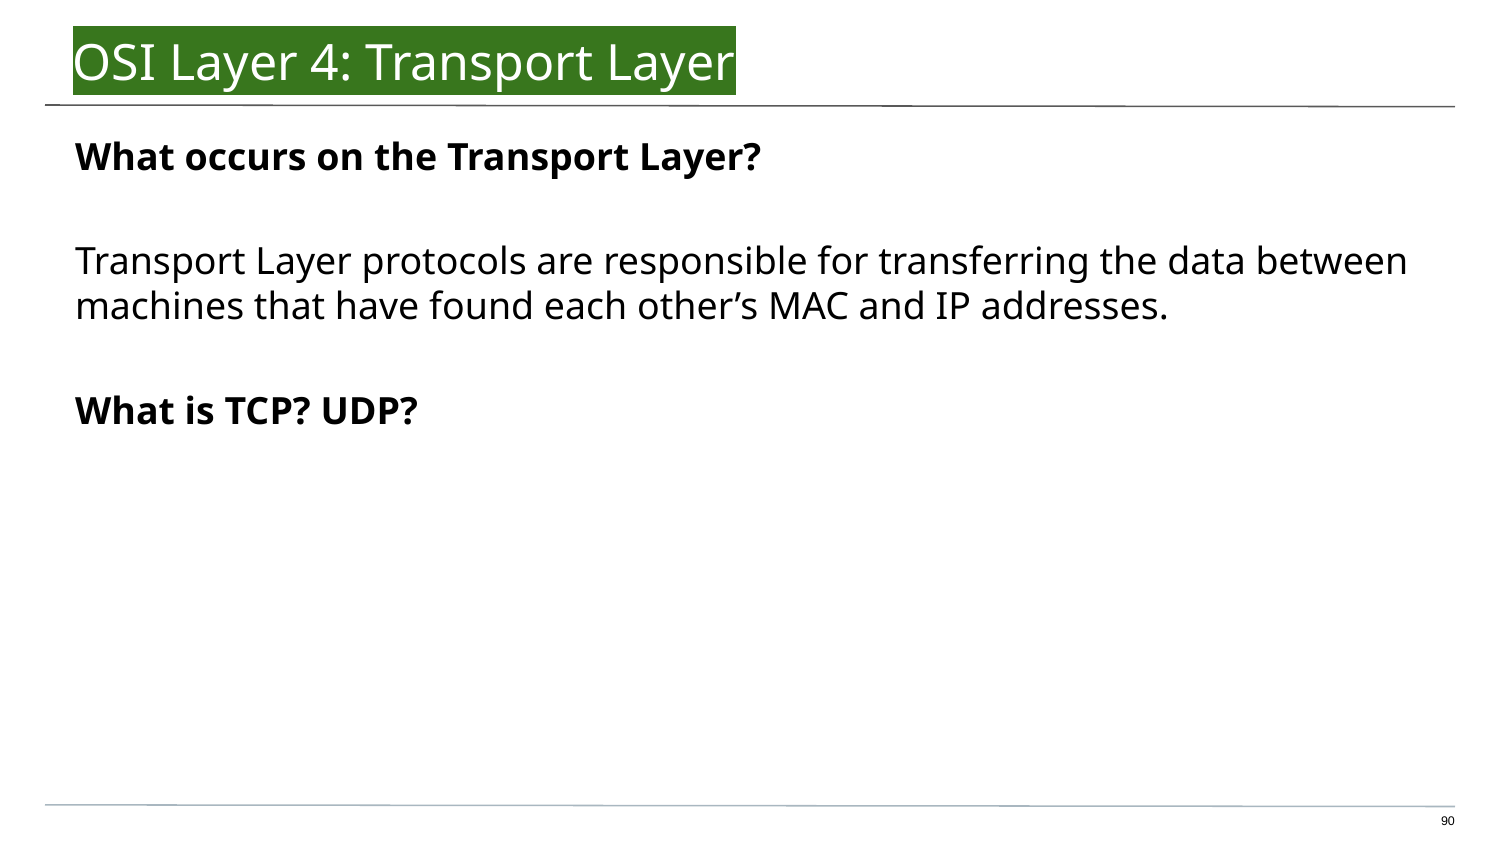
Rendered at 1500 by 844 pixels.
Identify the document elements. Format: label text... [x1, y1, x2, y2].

slide_number 90 [1412, 813, 1455, 831]
subtitle What is TCP? UDP? [0, 372, 1500, 432]
subtitle What occurs on the Transport Layer? [0, 118, 1500, 179]
subtitle Transport Layer protocols are responsible for transferring the data between machines that have found each other’s MAC and IP addresses. [0, 221, 1500, 282]
title OSI Layer 4: Transport Layer [0, 0, 1500, 88]
